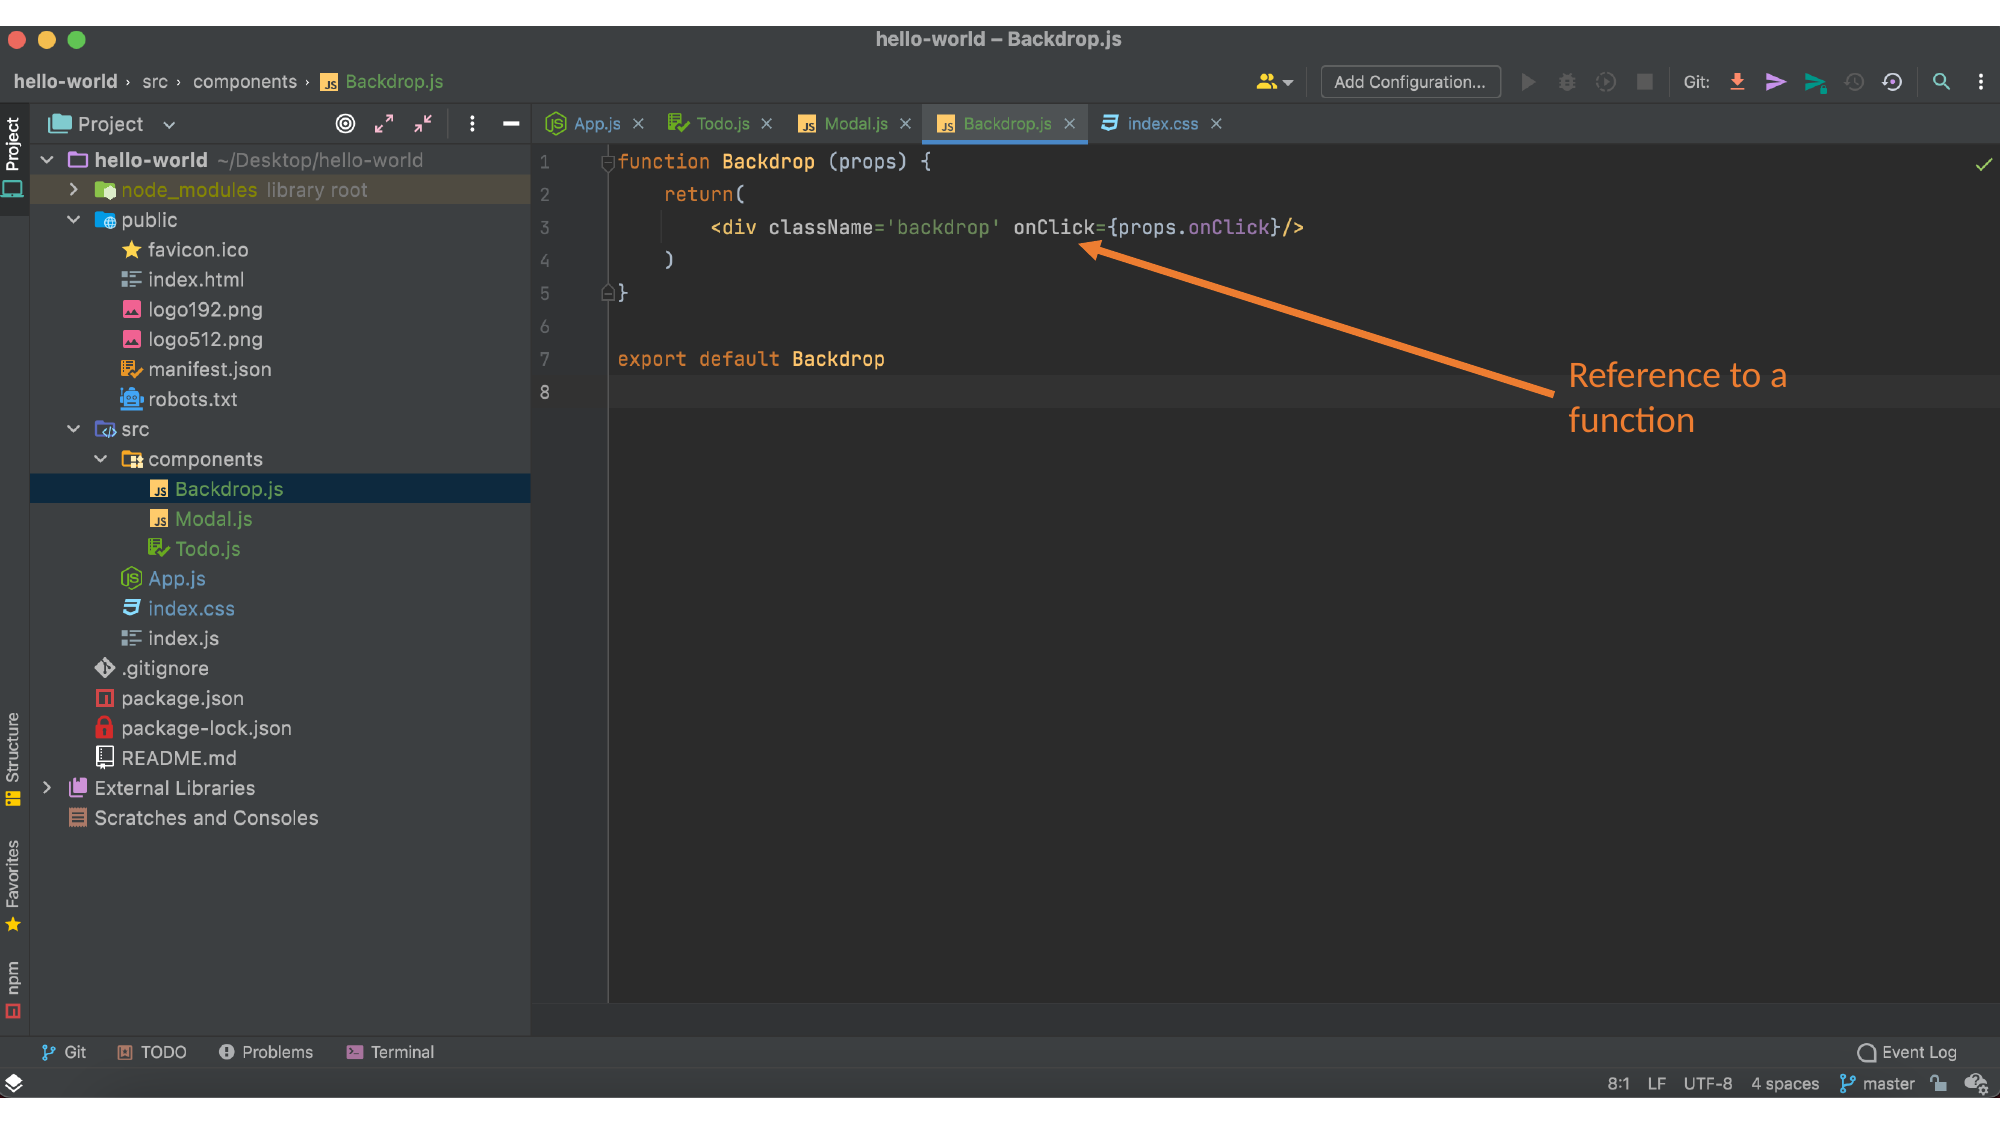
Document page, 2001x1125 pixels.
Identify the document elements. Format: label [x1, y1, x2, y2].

picture [0, 26, 2000, 1098]
text_box [1078, 243, 1554, 396]
